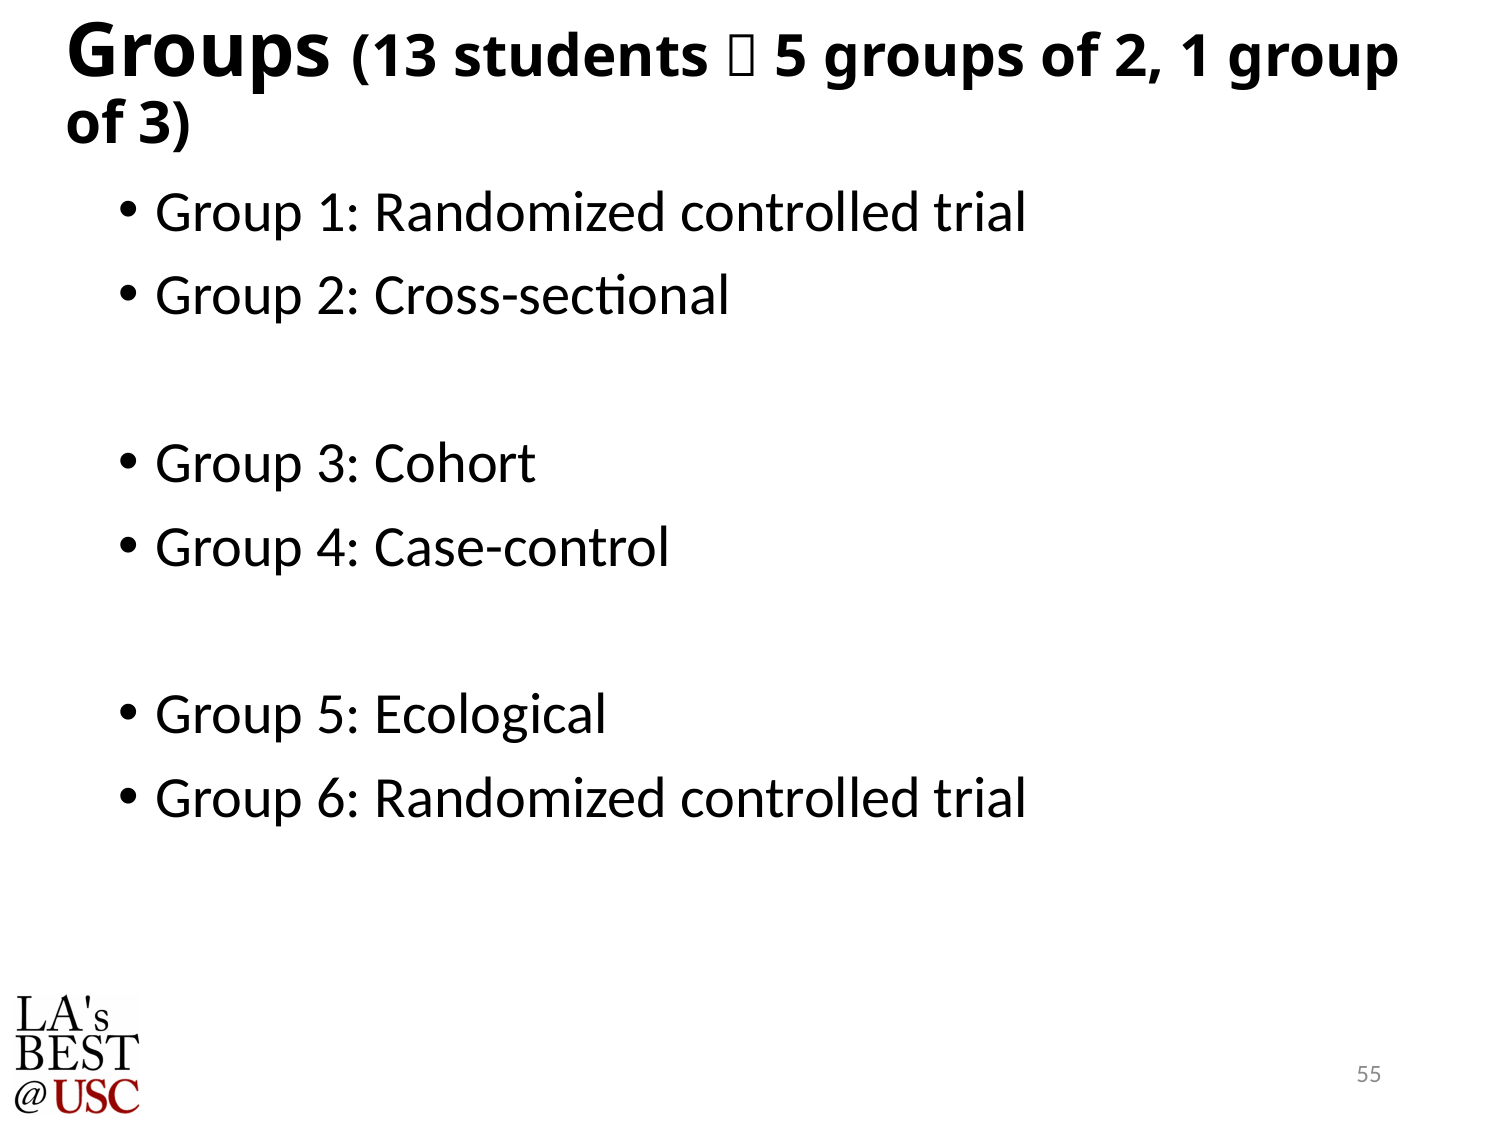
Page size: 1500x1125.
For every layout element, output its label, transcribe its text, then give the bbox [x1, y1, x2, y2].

slide_number 55 [1059, 1042, 1397, 1103]
list Group 1: Randomized controlled trial Group 2: Cross-sectional Group 3: Cohort Group 4: Case-control Group 5: Ecological Group 6: Randomized controlled trial [103, 173, 1397, 1014]
picture [14, 994, 140, 1115]
title Groups (13 students  5 groups of 2, 1 group of 3) [50, 27, 1454, 141]
